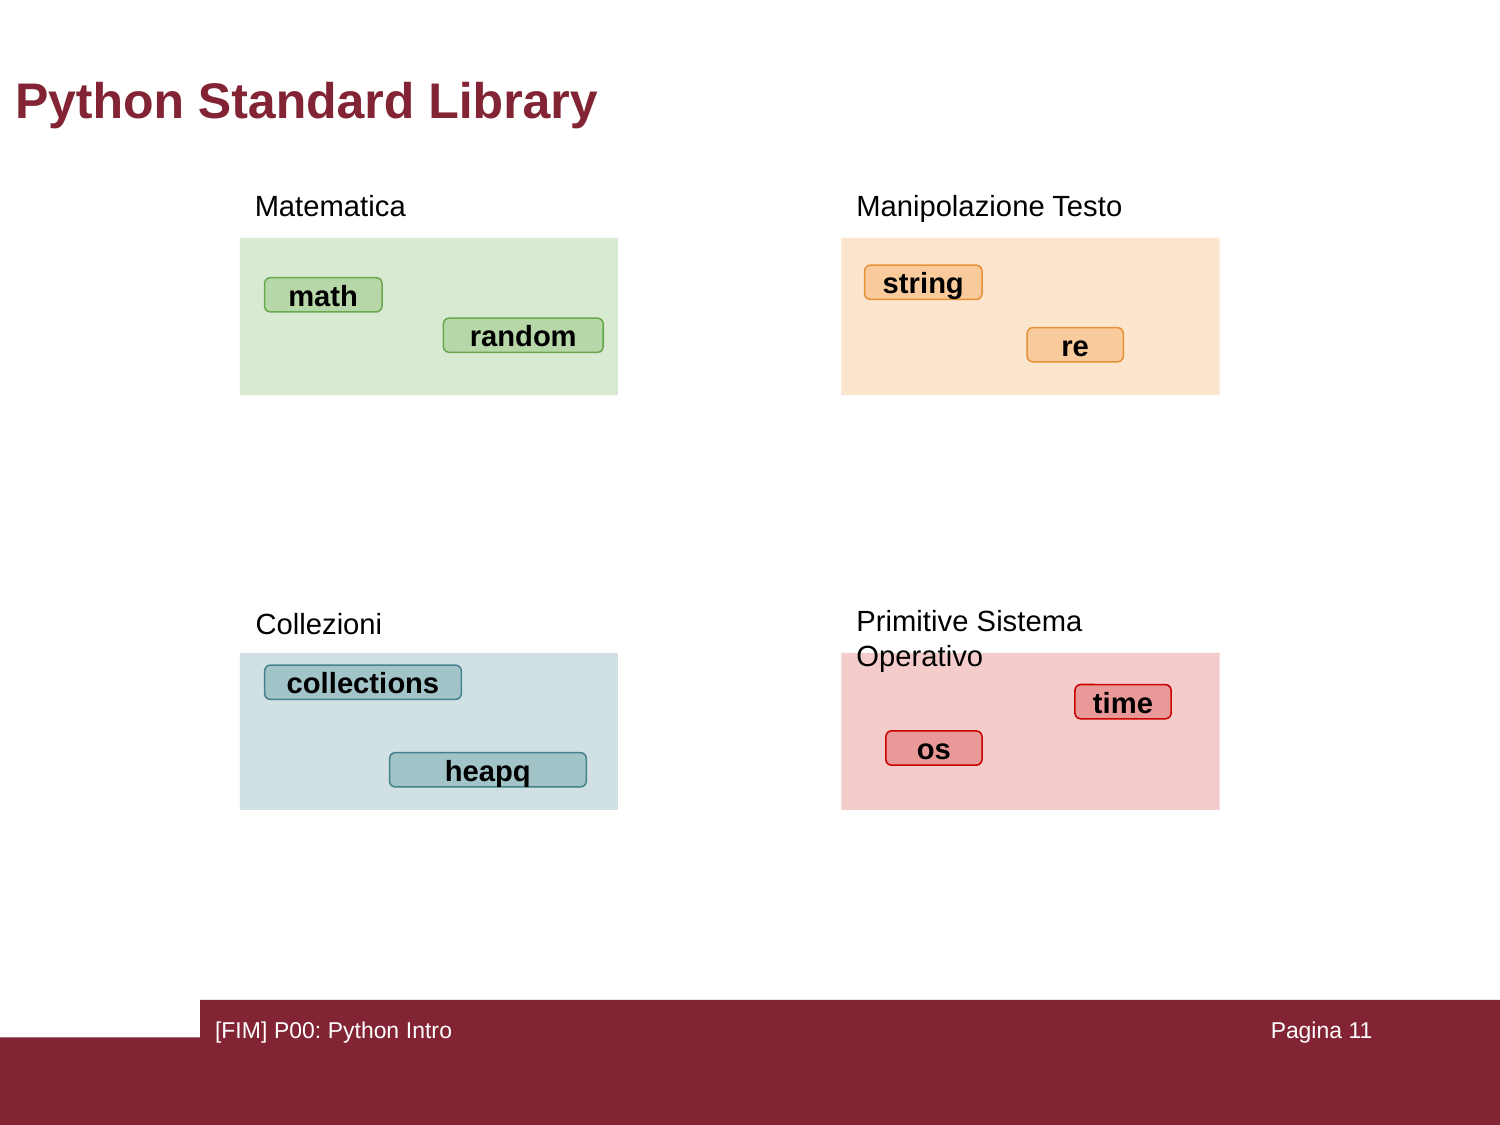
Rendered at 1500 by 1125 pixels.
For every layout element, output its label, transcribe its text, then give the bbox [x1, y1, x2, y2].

text_box os [885, 730, 983, 766]
text_box time [1074, 684, 1172, 719]
text_box heapq [389, 752, 587, 787]
text_box Primitive Sistema Operativo [841, 587, 1233, 688]
title Python Standard Library [0, 61, 1241, 144]
text_box [239, 652, 618, 810]
text_box re [1027, 327, 1124, 362]
text_box Matematica [239, 172, 462, 238]
slide_number Pagina ‹#› [1074, 1008, 1388, 1084]
text_box Manipolazione Testo [841, 172, 1173, 238]
text_box [841, 688, 1220, 810]
text_box Collezioni [240, 590, 572, 656]
text_box [239, 237, 618, 396]
footer [FIM] P00: Python Intro [200, 1008, 675, 1084]
text_box random [443, 318, 604, 353]
text_box math [264, 277, 383, 312]
text_box [841, 237, 1220, 396]
text_box collections [264, 665, 462, 700]
text_box string [864, 265, 983, 300]
